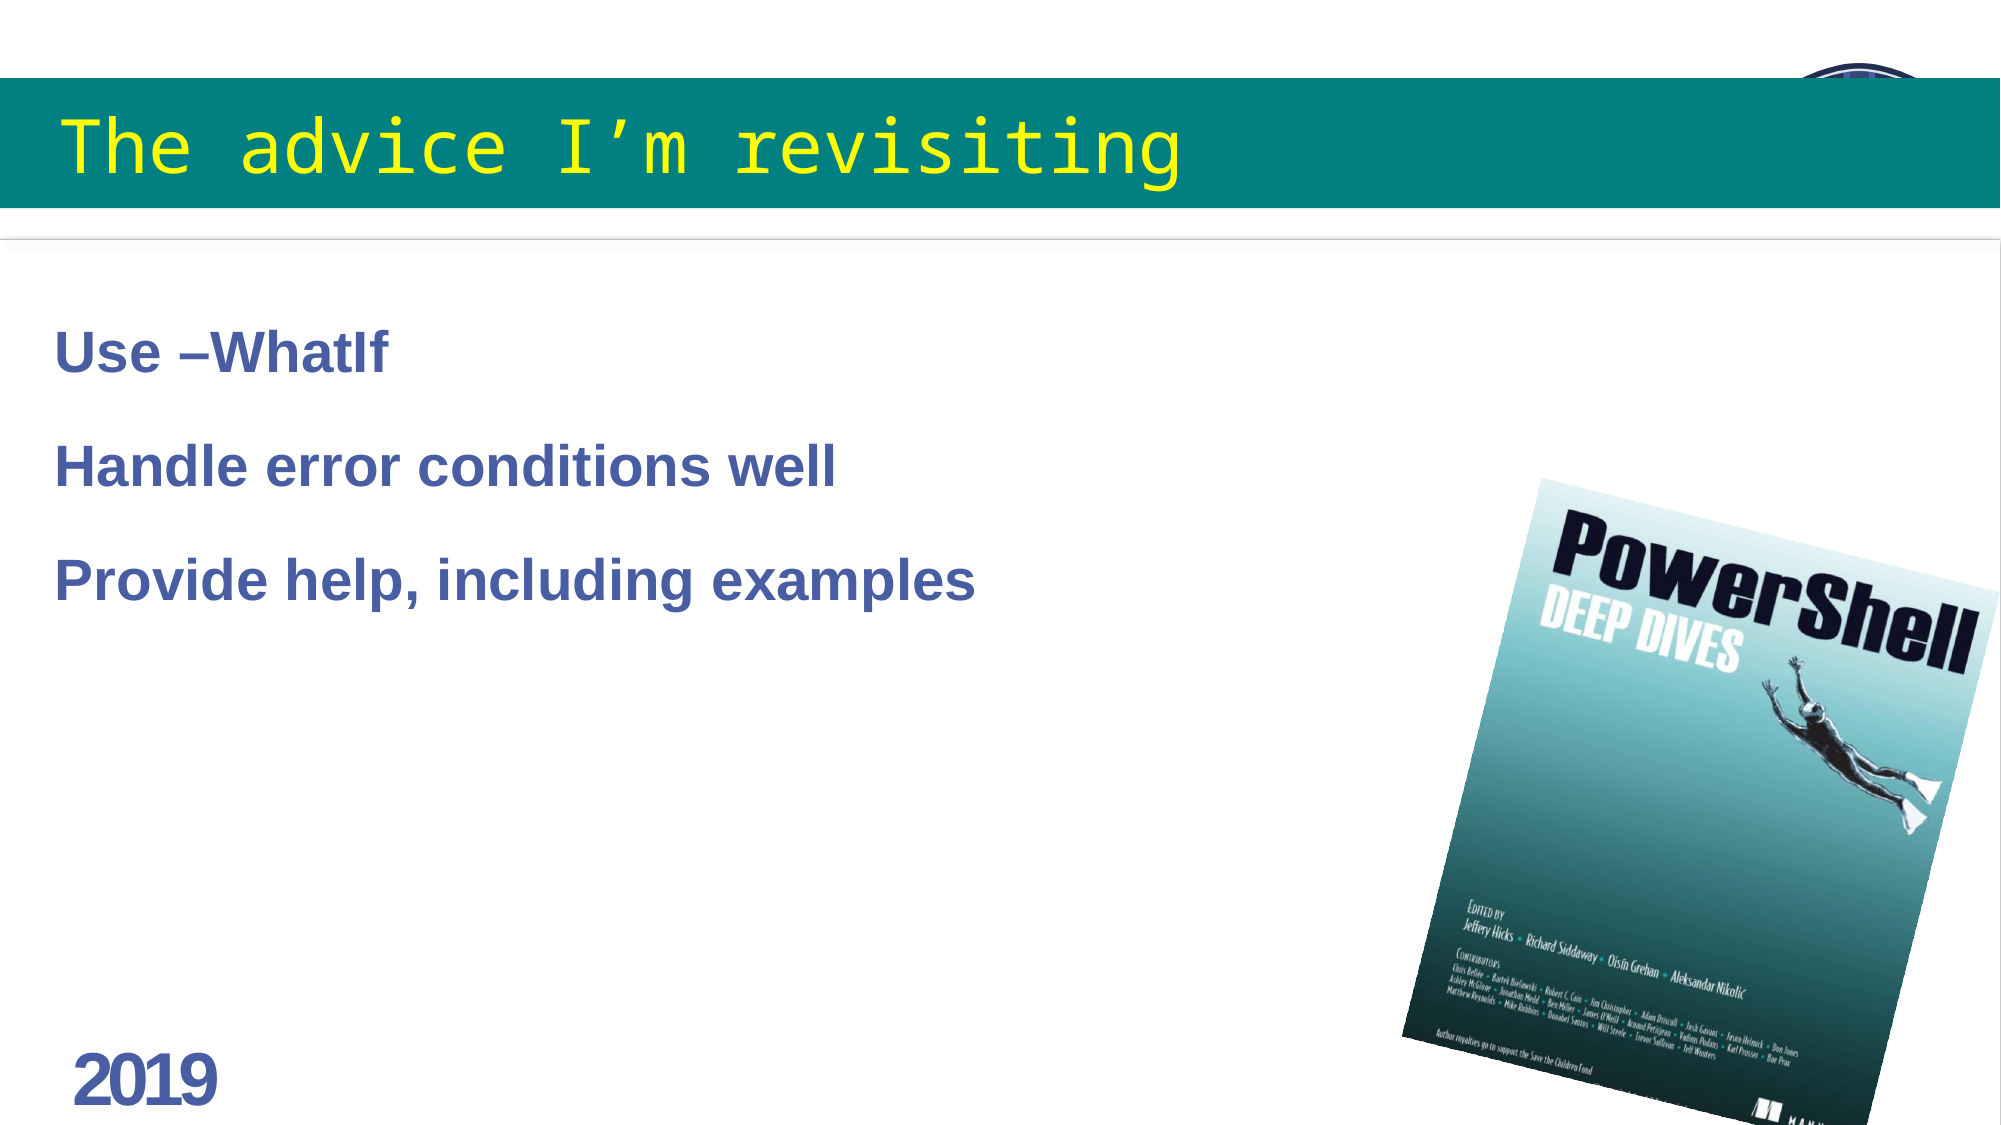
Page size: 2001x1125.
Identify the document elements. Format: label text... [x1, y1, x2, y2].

title The advice I’m revisiting [0, 78, 2000, 209]
picture [1403, 479, 1999, 1125]
list Use –WhatIf Handle error conditions well Provide help, including examples [55, 314, 1945, 1035]
picture [1781, 53, 1937, 78]
